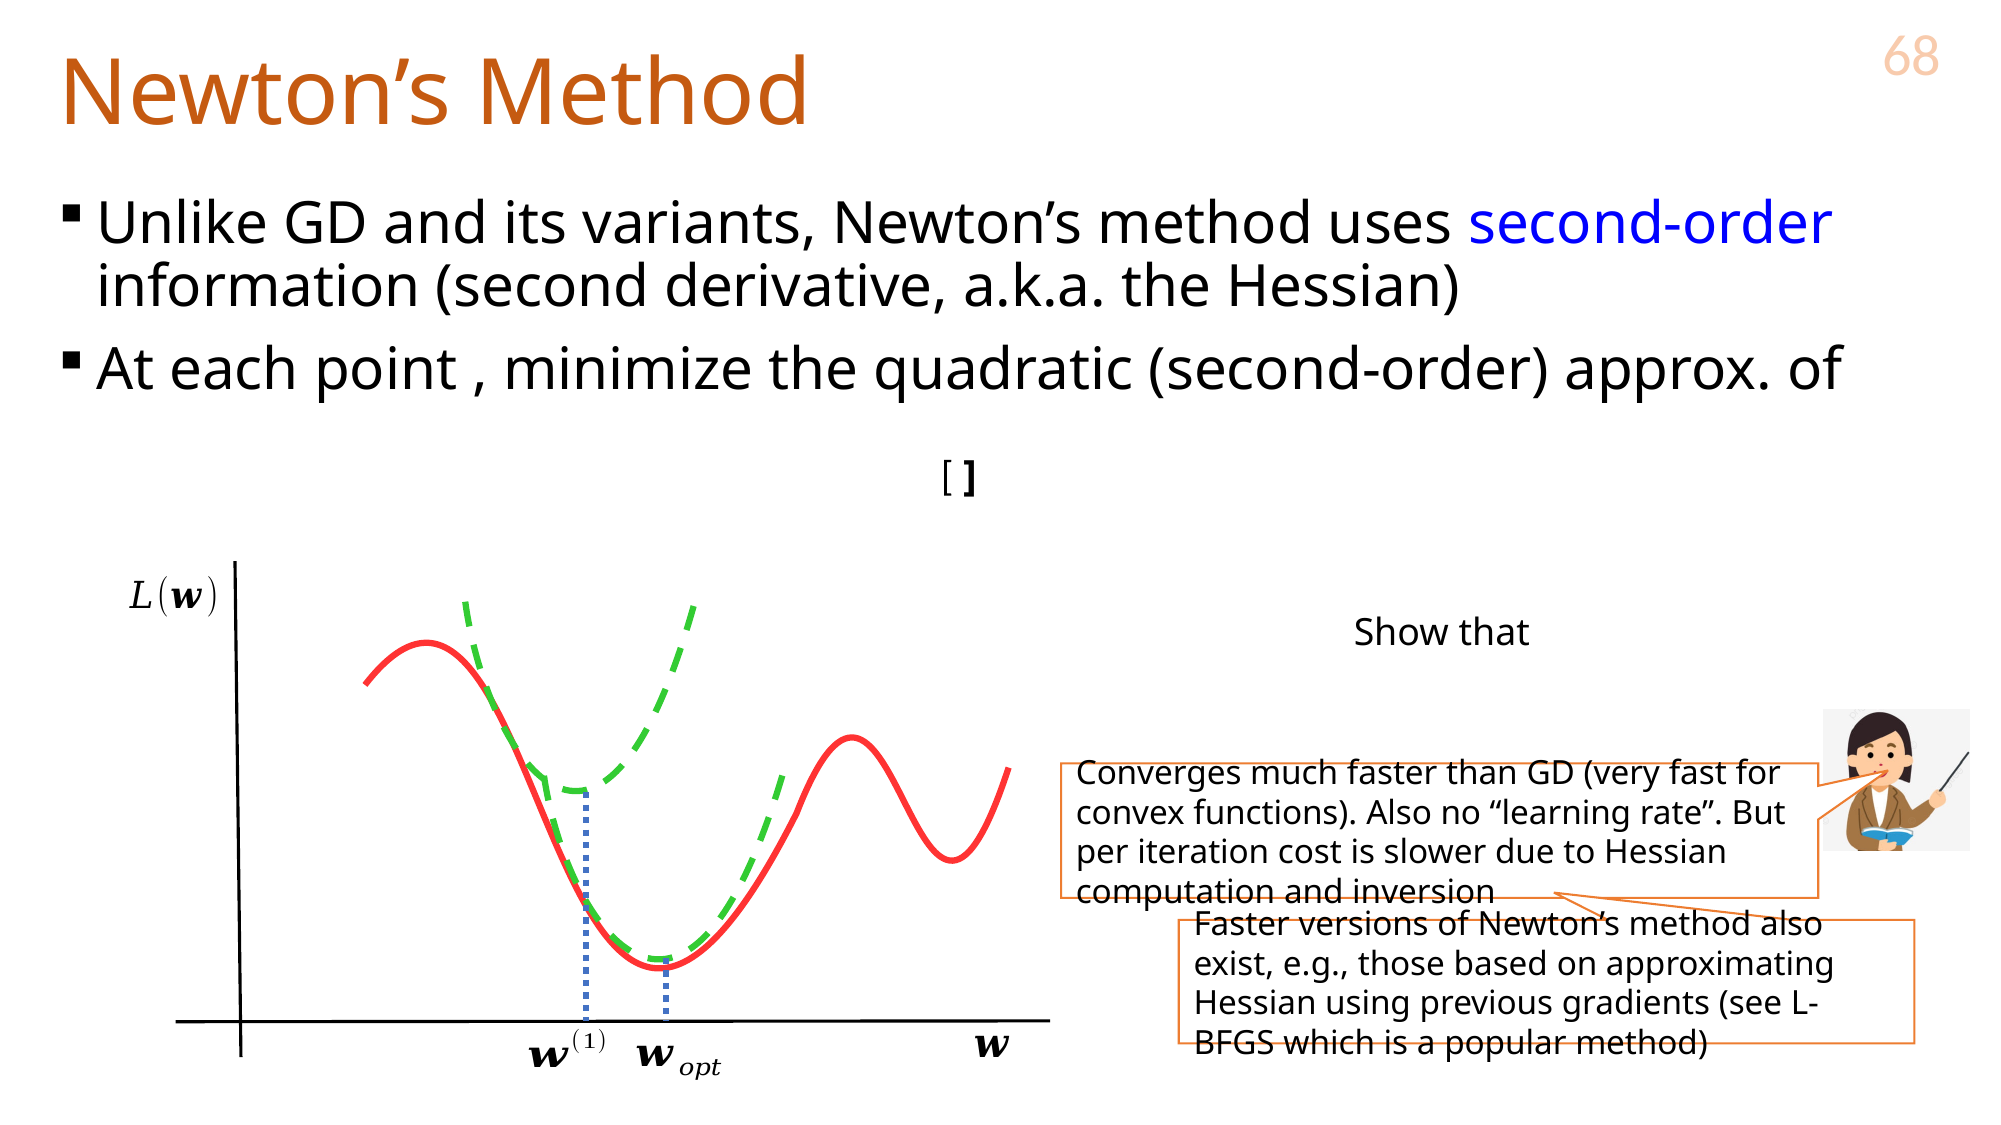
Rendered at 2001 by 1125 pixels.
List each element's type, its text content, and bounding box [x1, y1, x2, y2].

picture [1822, 709, 1970, 851]
text_box [667, 807, 796, 968]
text_box [465, 595, 697, 780]
text_box [795, 737, 1009, 861]
text_box [543, 770, 784, 960]
text_box [514, 747, 585, 904]
text_box [364, 642, 503, 727]
text_box [615, 762, 659, 774]
text_box Faster versions of Newton’s method also exist, e.g., those based on approximating Hessian using previous gradients (see L-BFGS which is a popular method) [1177, 891, 1916, 1045]
text_box [589, 908, 666, 969]
title Newton’s Method [43, 27, 1970, 163]
text_box Converges much faster than GD (very fast for convex functions). Also no “learning rate”. But per iteration cost is slower due to Hessian computation and inversion [1060, 762, 1822, 899]
slide_number 68 [1857, 22, 1957, 83]
